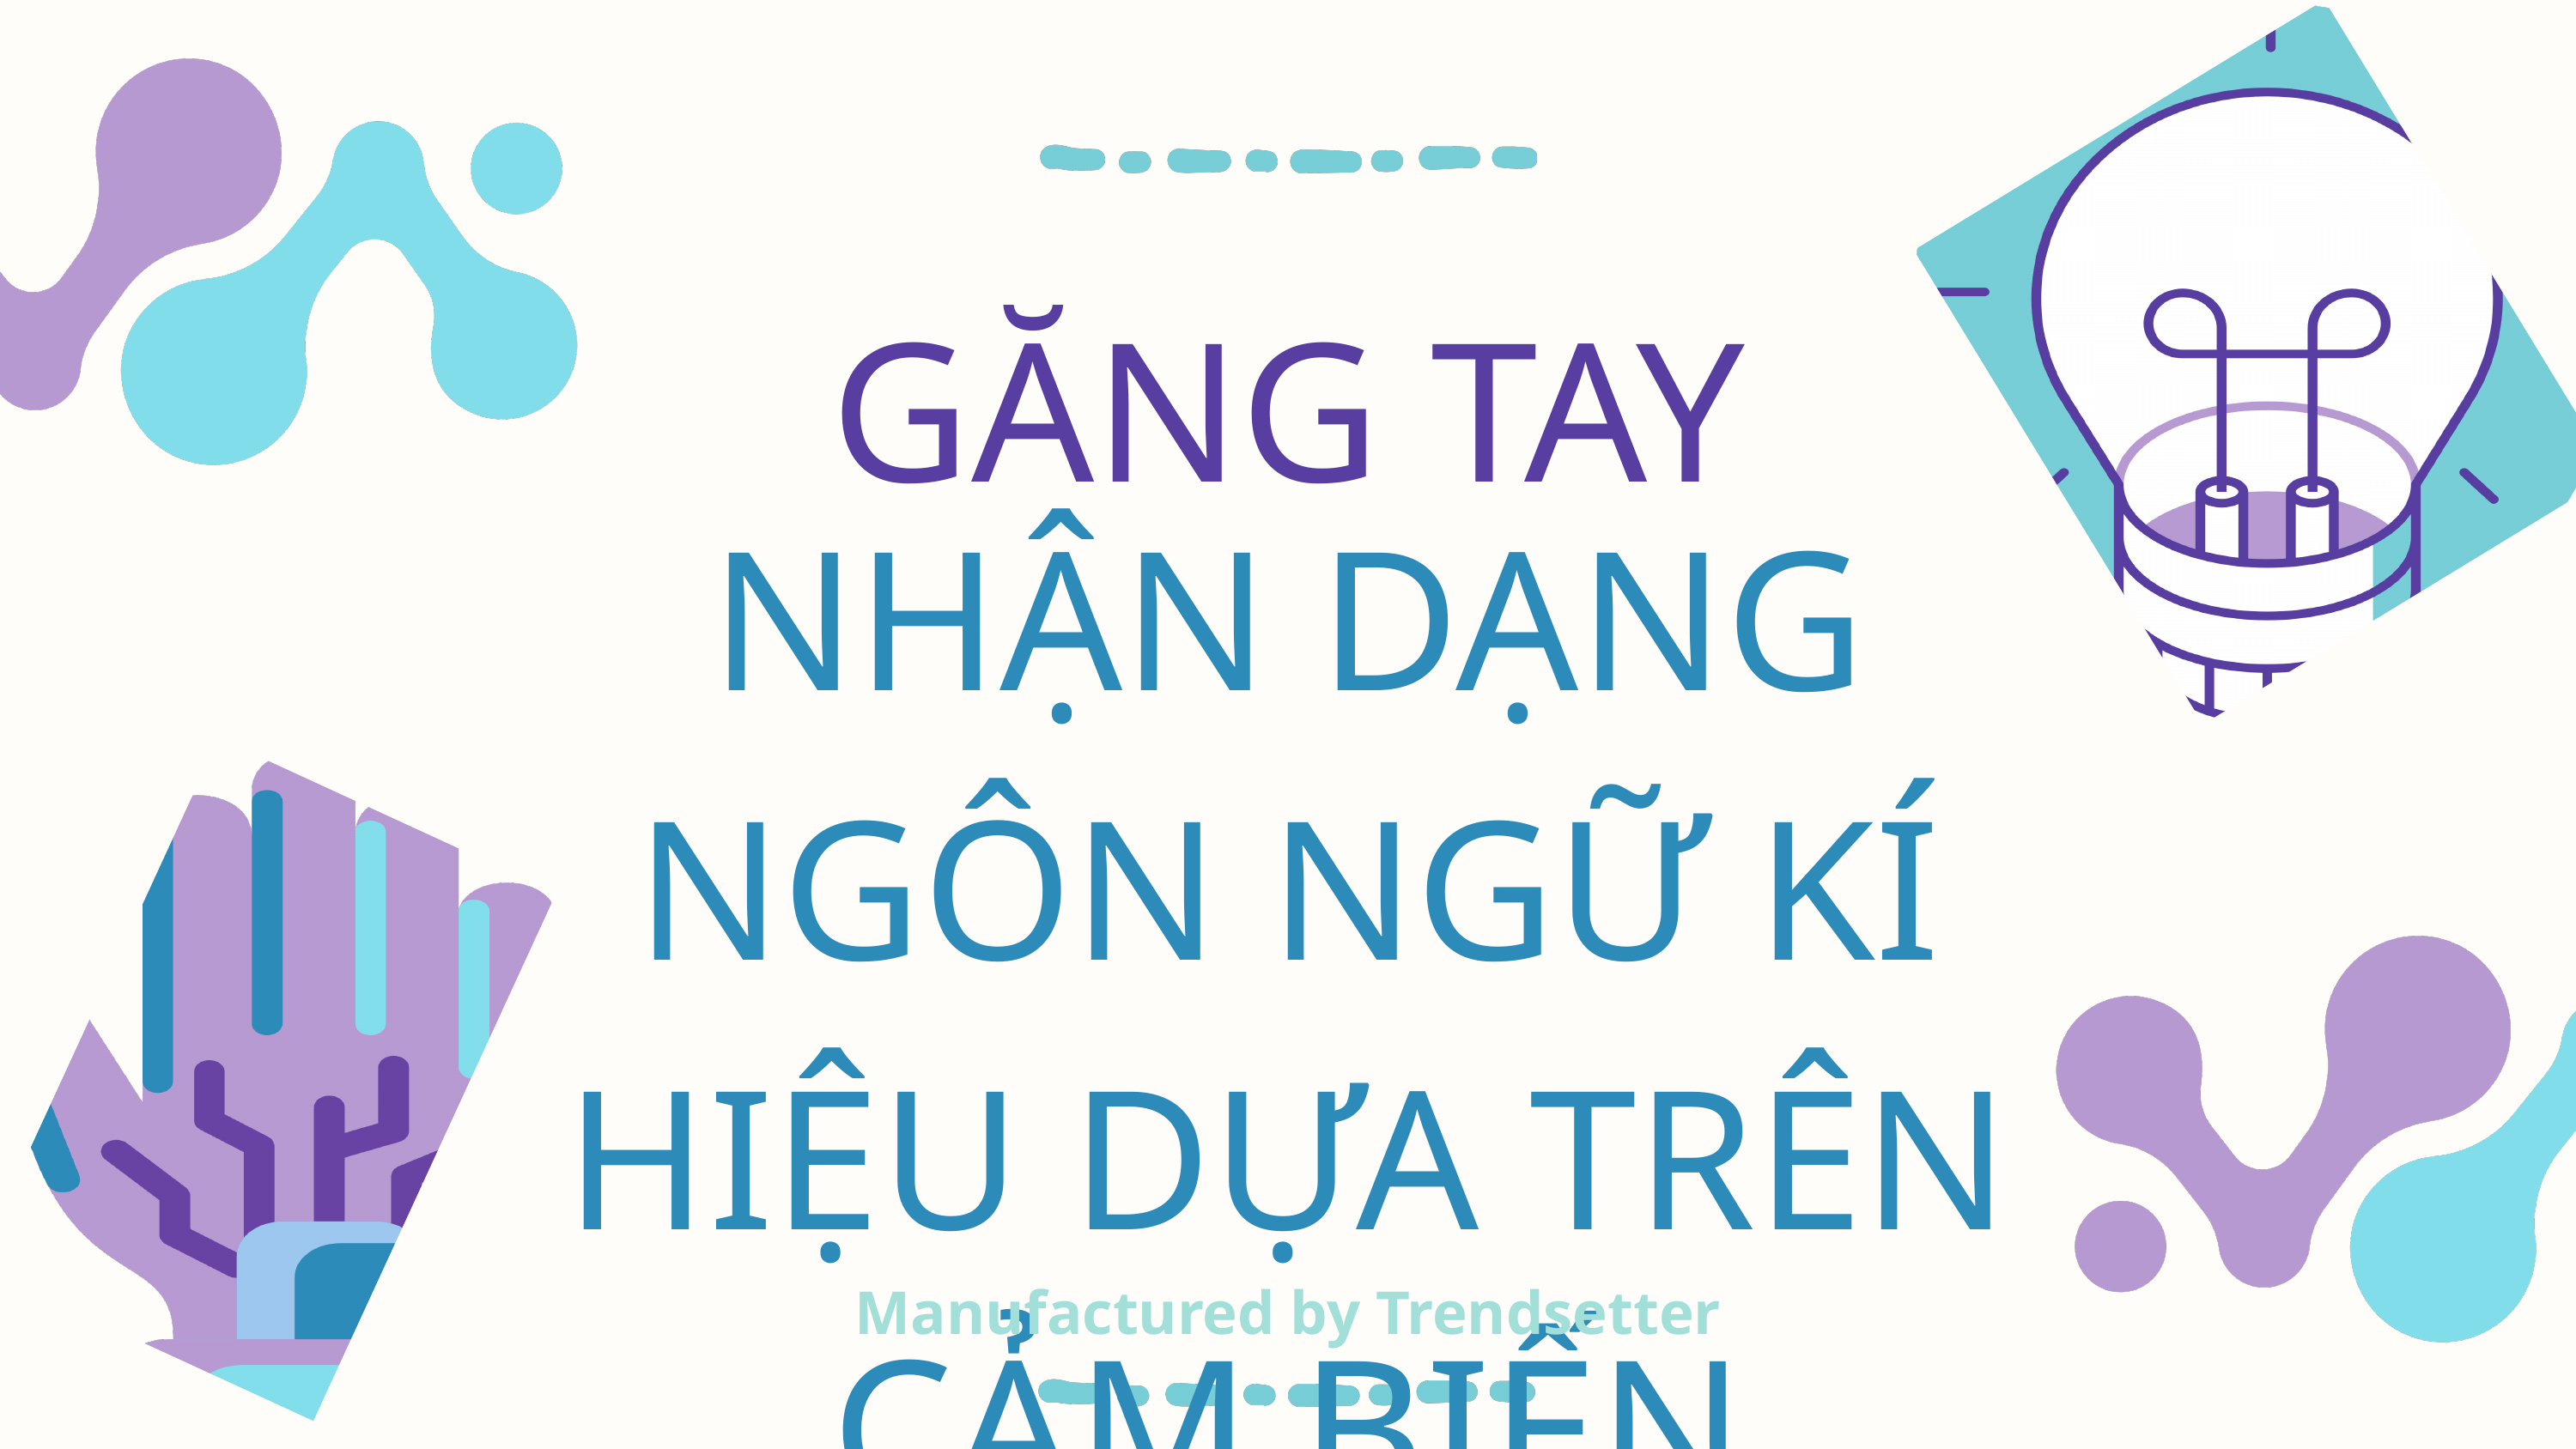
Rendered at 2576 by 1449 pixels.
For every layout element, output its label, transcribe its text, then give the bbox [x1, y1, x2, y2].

text_box [2045, 923, 2576, 1355]
text_box [1038, 144, 1538, 173]
text_box Manufactured by Trendsetter [732, 1264, 1844, 1347]
text_box [1913, 0, 2576, 724]
text_box [0, 738, 556, 1422]
text_box [0, 45, 588, 478]
text_box GĂNG TAY [736, 251, 1840, 459]
text_box NHẬN DẠNG NGÔN NGỮ KÍ HIỆU DỰA TRÊN CẢM BIẾN [489, 459, 2087, 1449]
